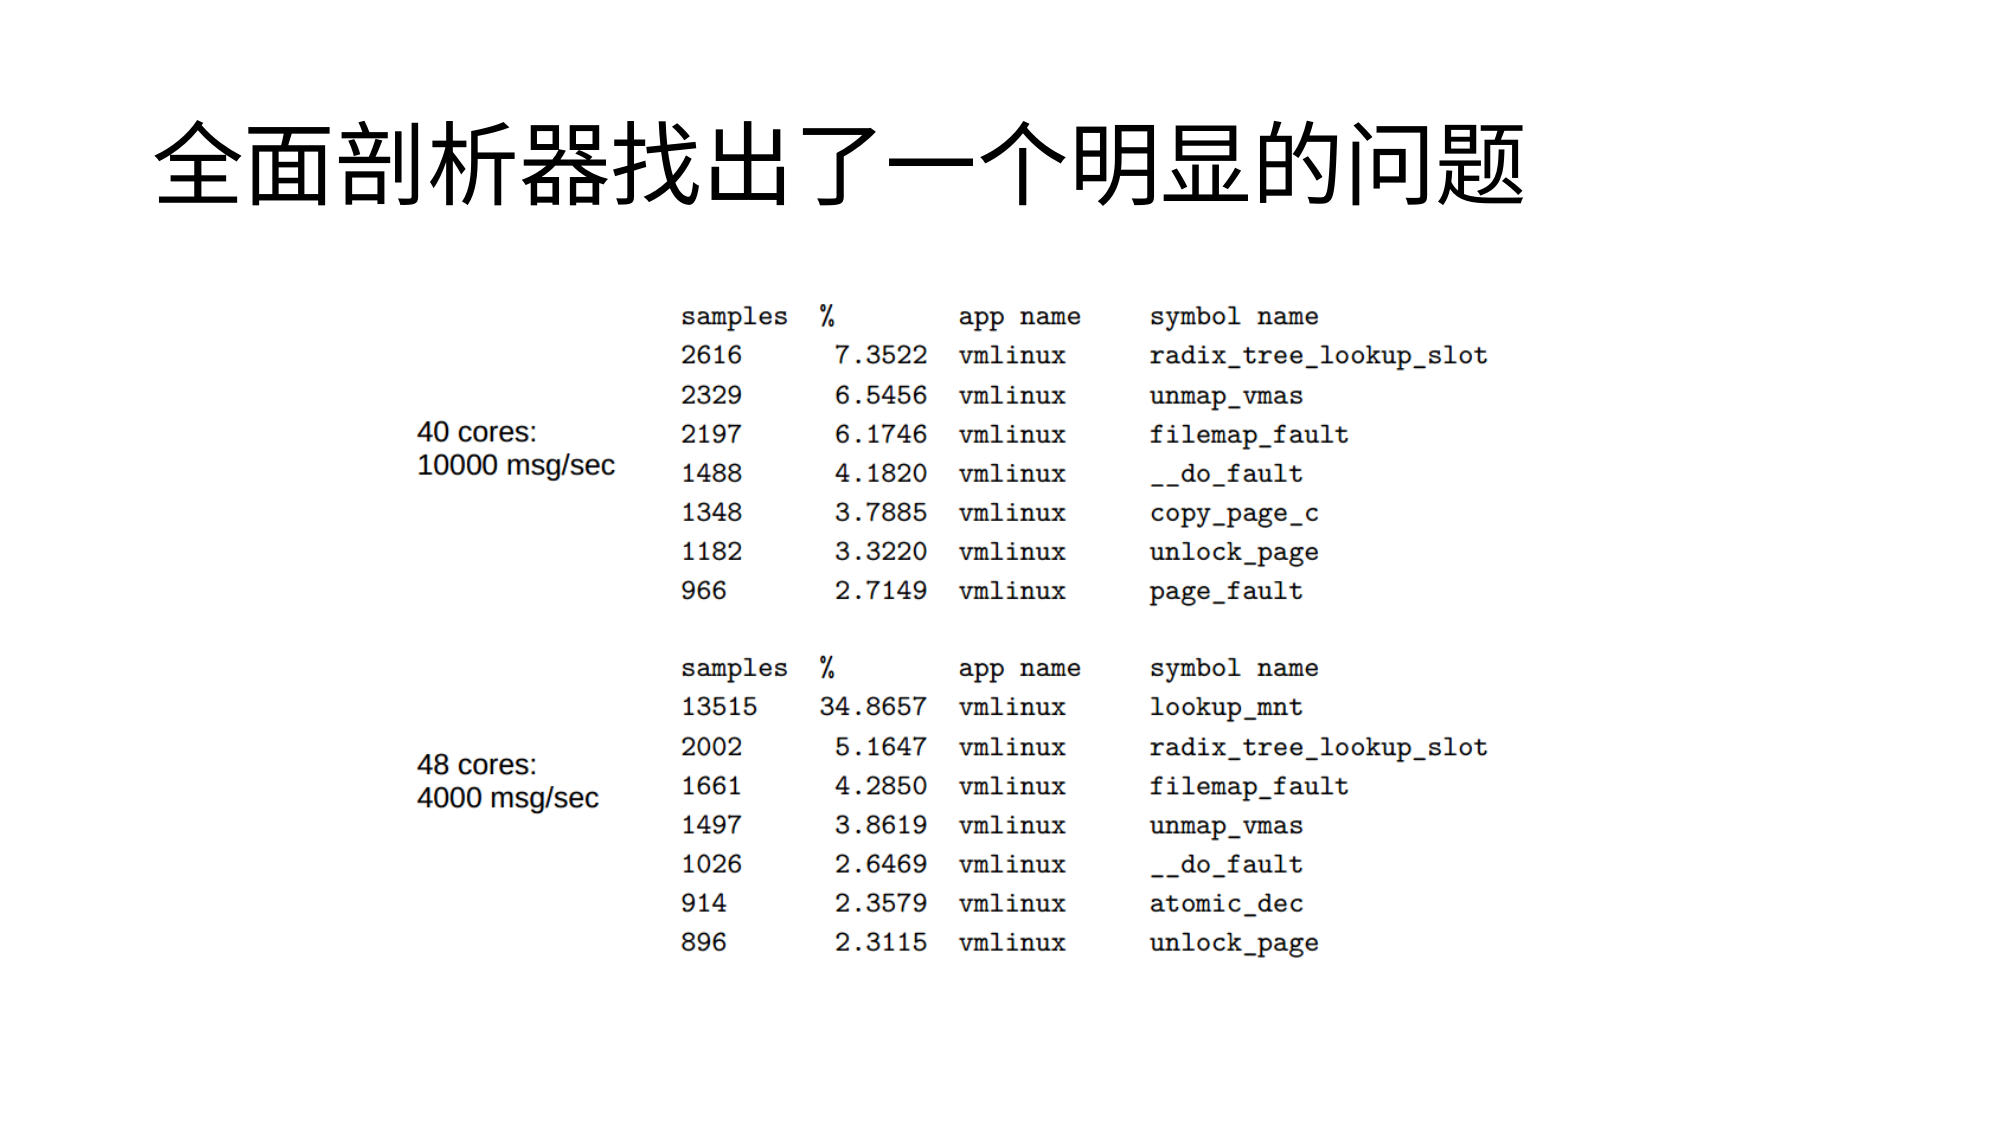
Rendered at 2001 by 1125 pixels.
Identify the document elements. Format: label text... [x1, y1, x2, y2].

picture [376, 276, 1549, 992]
text_box 全面剖析器找出了一个明显的问题 [137, 59, 1863, 278]
